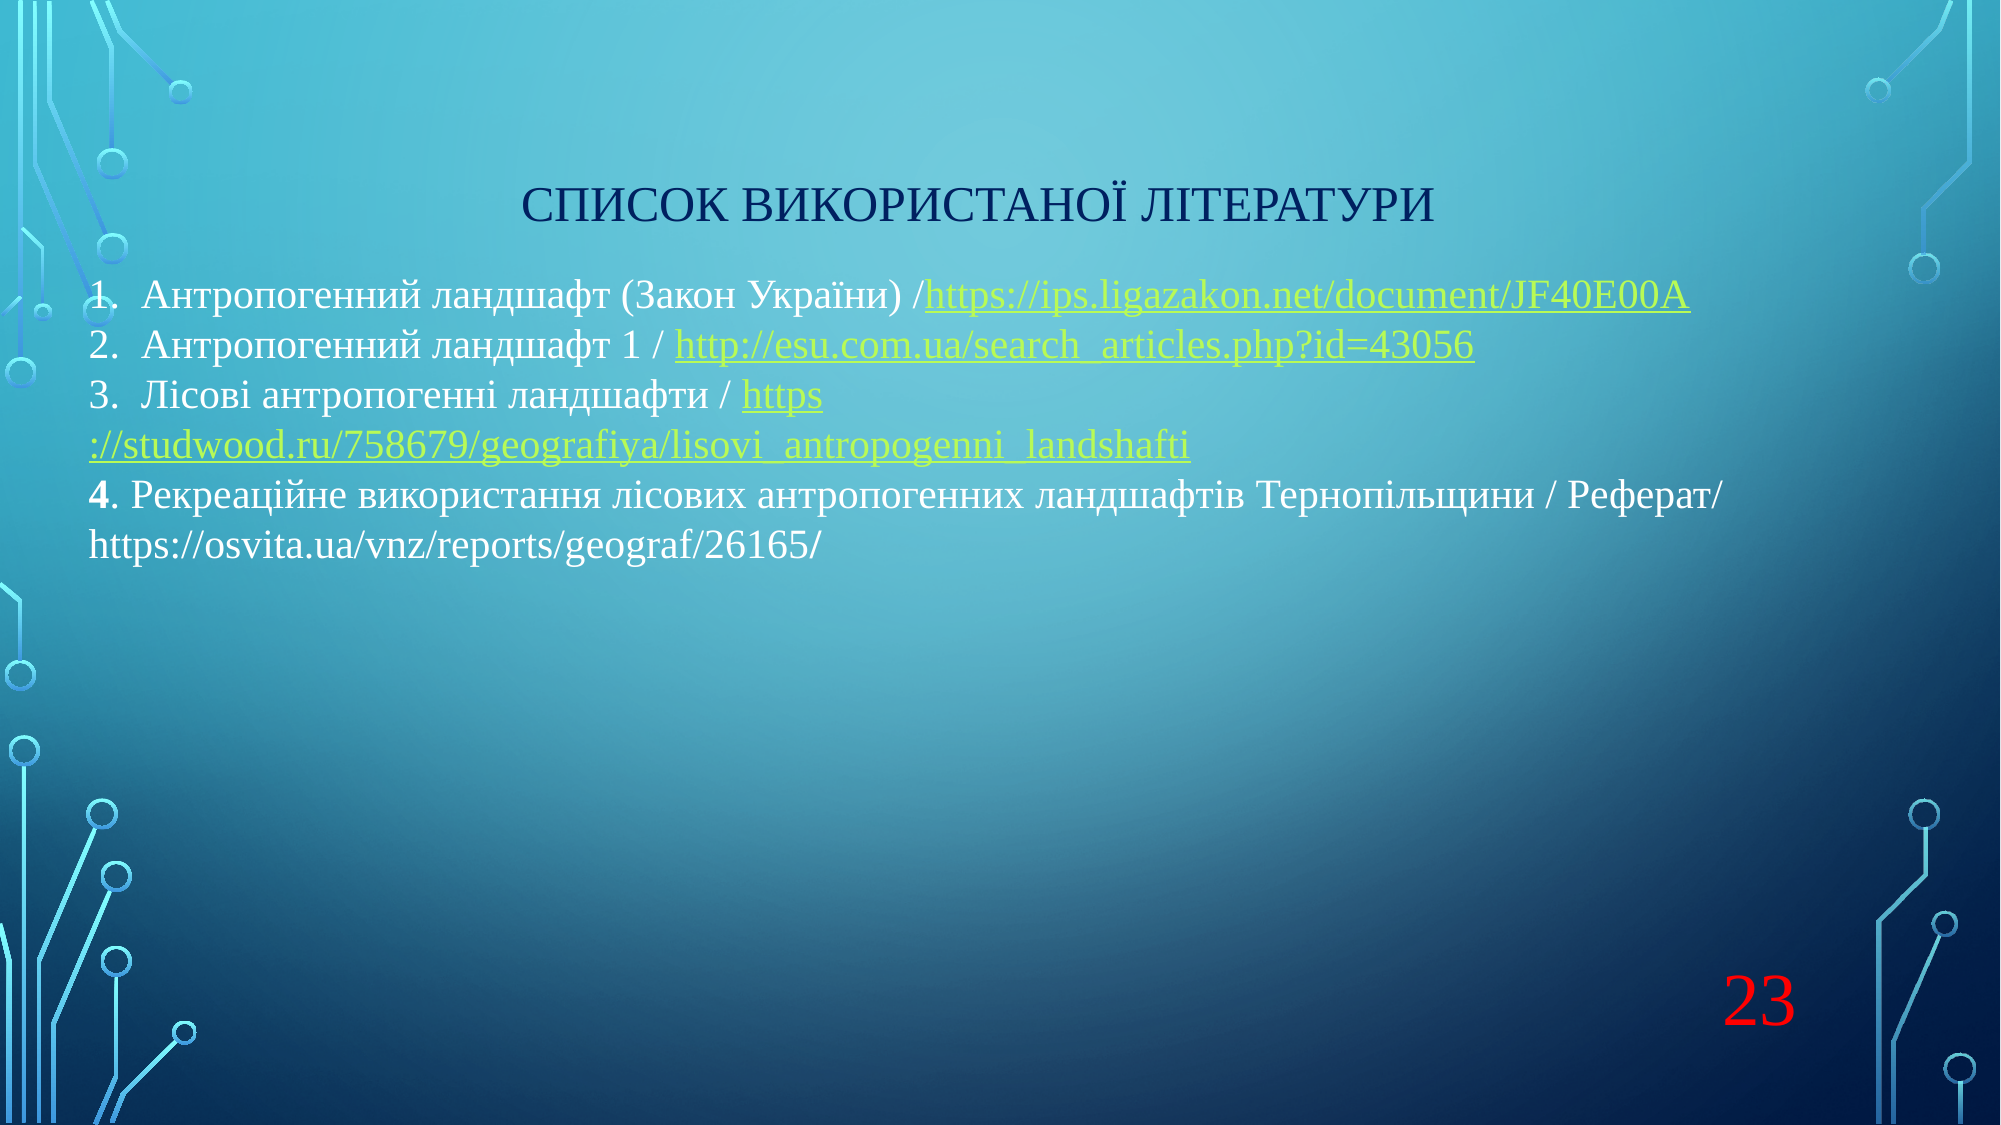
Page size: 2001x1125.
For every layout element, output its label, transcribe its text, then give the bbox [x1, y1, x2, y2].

slide_number 23 [1685, 965, 1813, 1025]
text_box СПИСОК ВИКОРИСТАНОЇ ЛІТЕРАТУРИ 1. Антропогенний ландшафт (Закон України) /https://ips.ligazakon.net/document/JF40E00A 2. Антропогенний ландшафт 1 / http://esu.com.ua/search_articles.php?id=43056 3. Лісові антропогенні ландшафти / https://studwood.ru/758679/geografiya/lisovi_antropogenni_landshafti 4. Рекреаційне використання лісових антропогенних ландшафтів Тернопільщини / Реферат/ https://osvita.ua/vnz/reports/geograf/26165/ [73, 164, 1884, 690]
